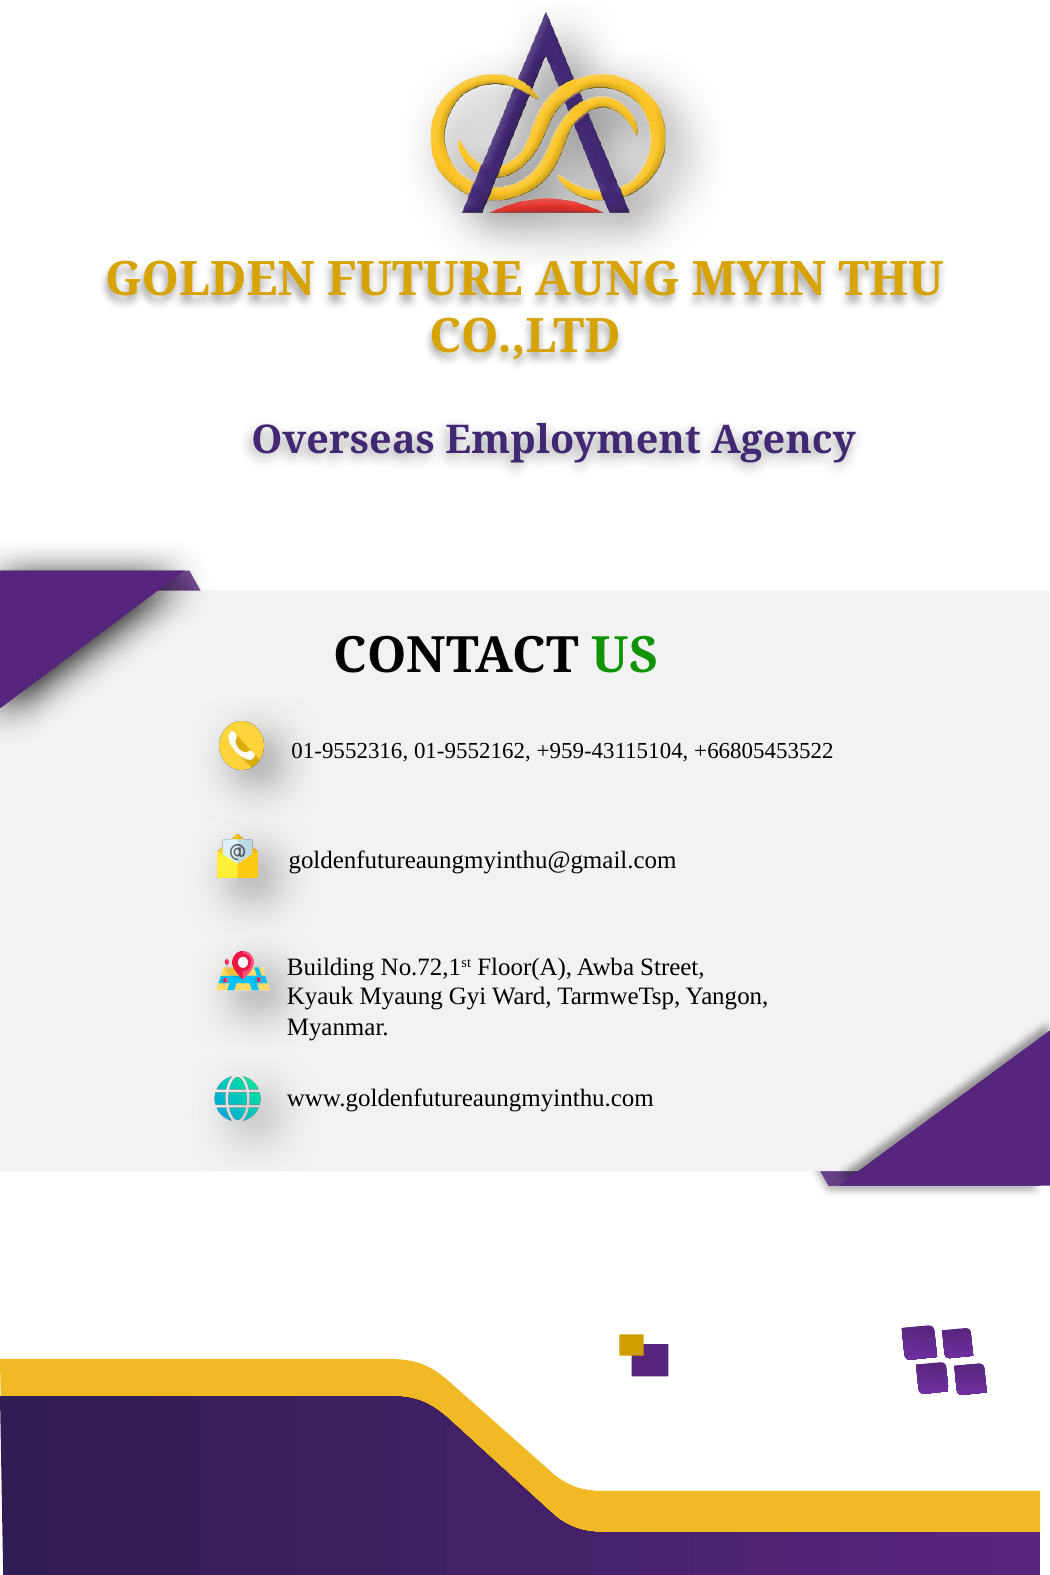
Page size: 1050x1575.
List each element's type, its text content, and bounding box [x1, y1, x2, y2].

picture [424, 7, 673, 228]
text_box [906, 1322, 983, 1398]
text_box [0, 1357, 1042, 1531]
text_box Overseas Employment Agency [236, 406, 919, 469]
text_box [619, 1334, 669, 1377]
text_box GOLDEN FUTURE AUNG MYIN THU CO.,LTD [43, 240, 1007, 370]
text_box [0, 1395, 1042, 1575]
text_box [0, 570, 1050, 1186]
